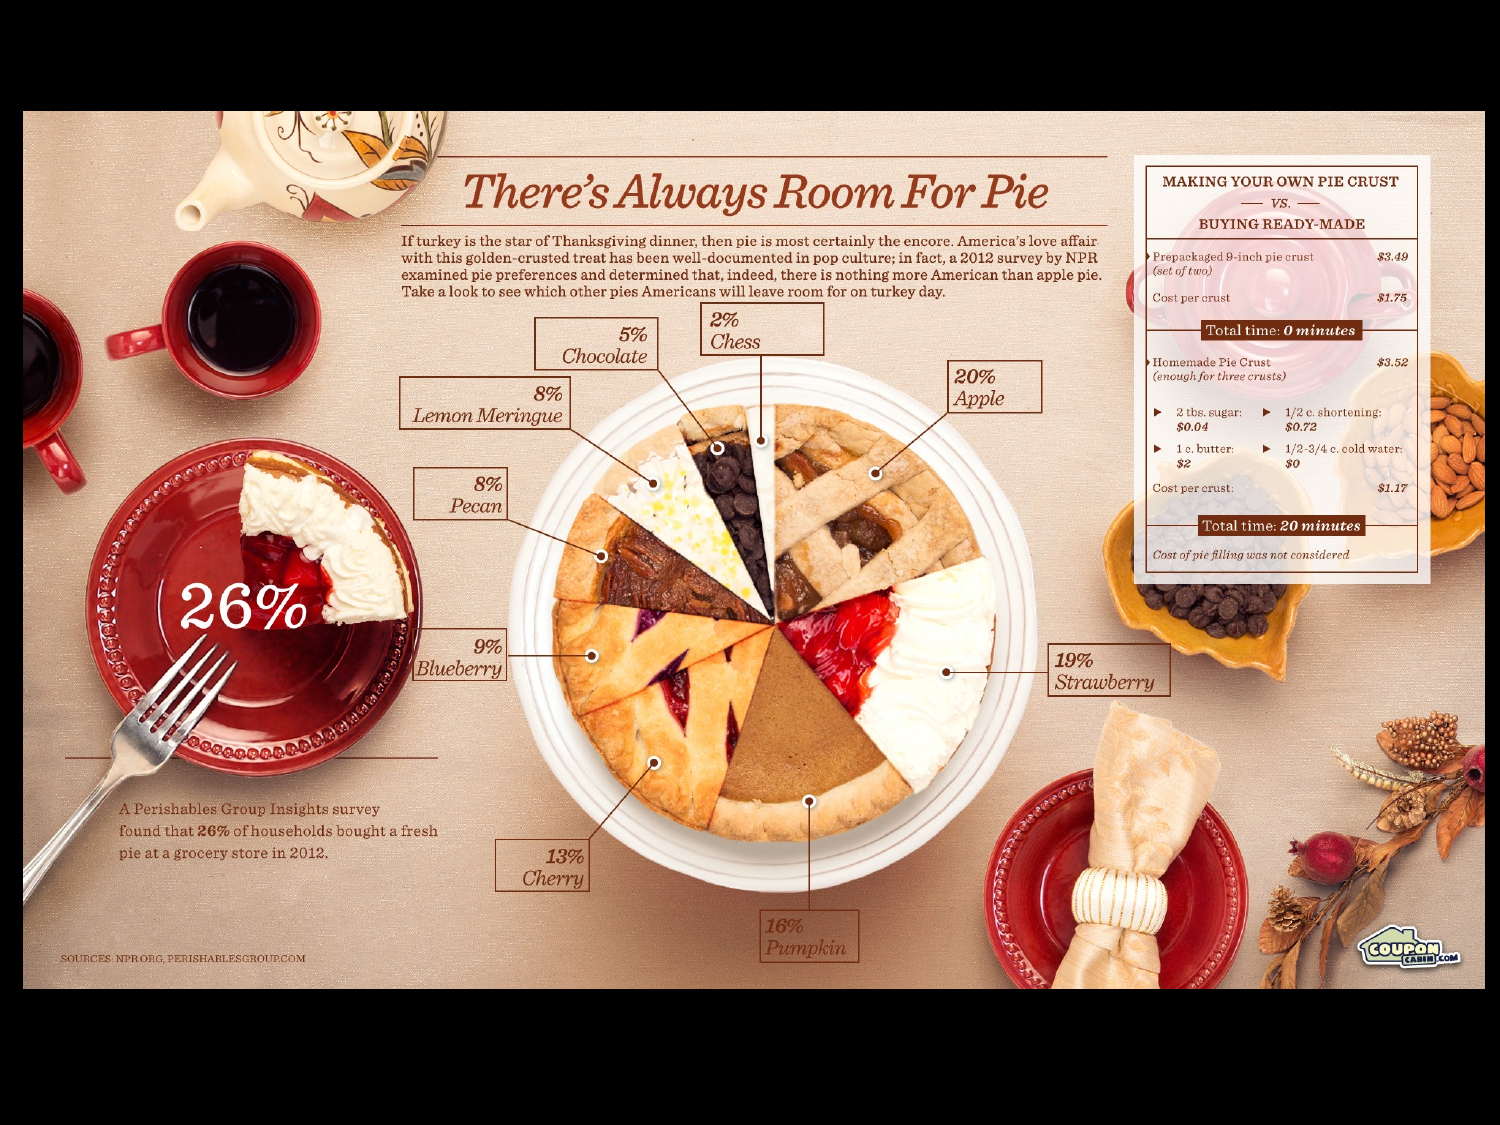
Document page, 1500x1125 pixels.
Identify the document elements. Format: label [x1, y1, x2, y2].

picture [23, 111, 1485, 989]
